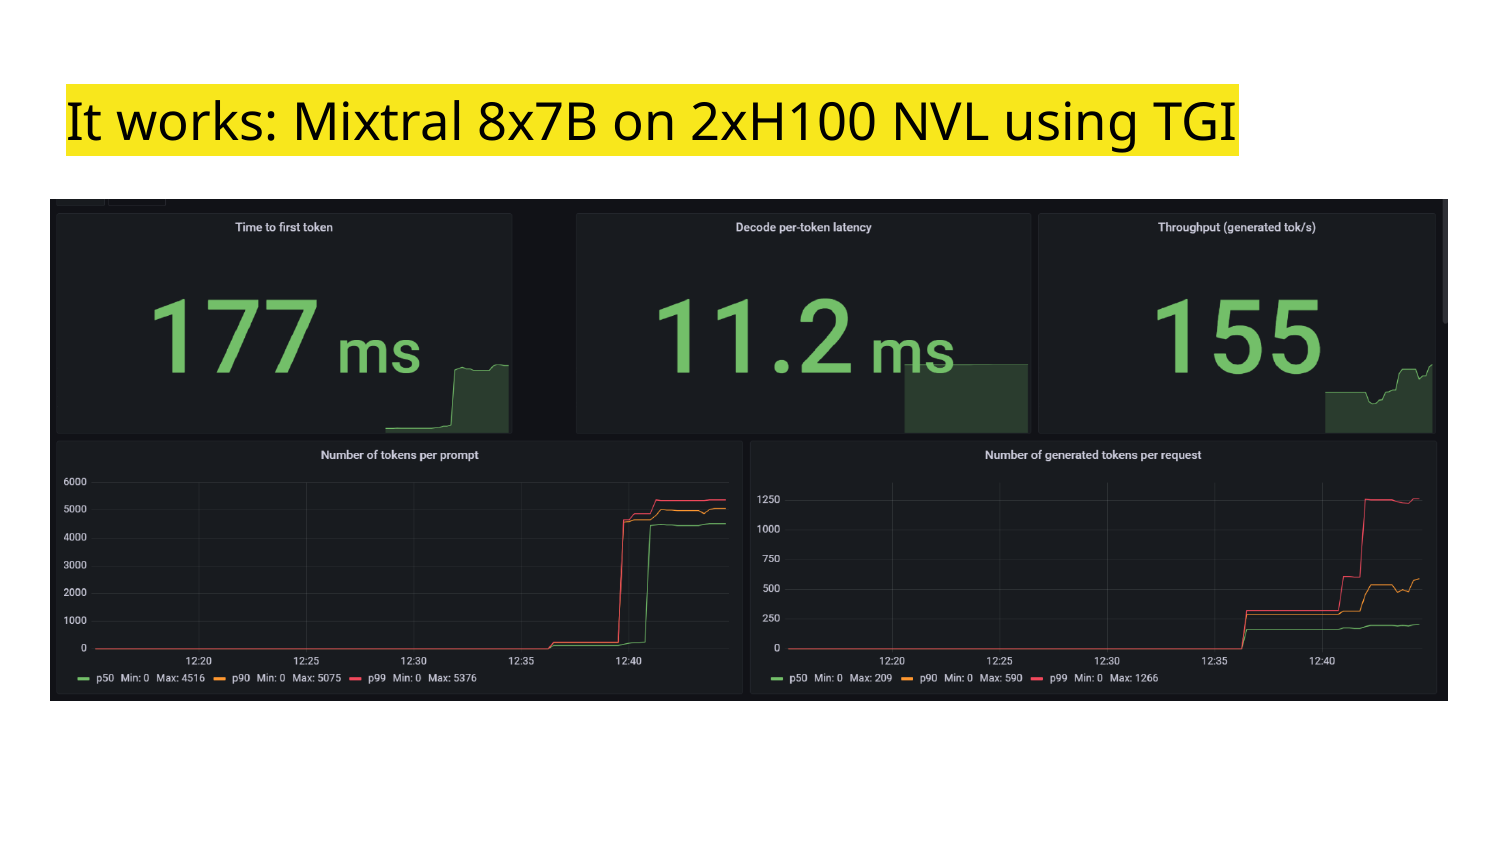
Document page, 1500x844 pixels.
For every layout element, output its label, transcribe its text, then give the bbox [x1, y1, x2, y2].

title It works: Mixtral 8x7B on 2xH100 NVL using TGI [51, 72, 1449, 167]
picture [49, 199, 1448, 701]
